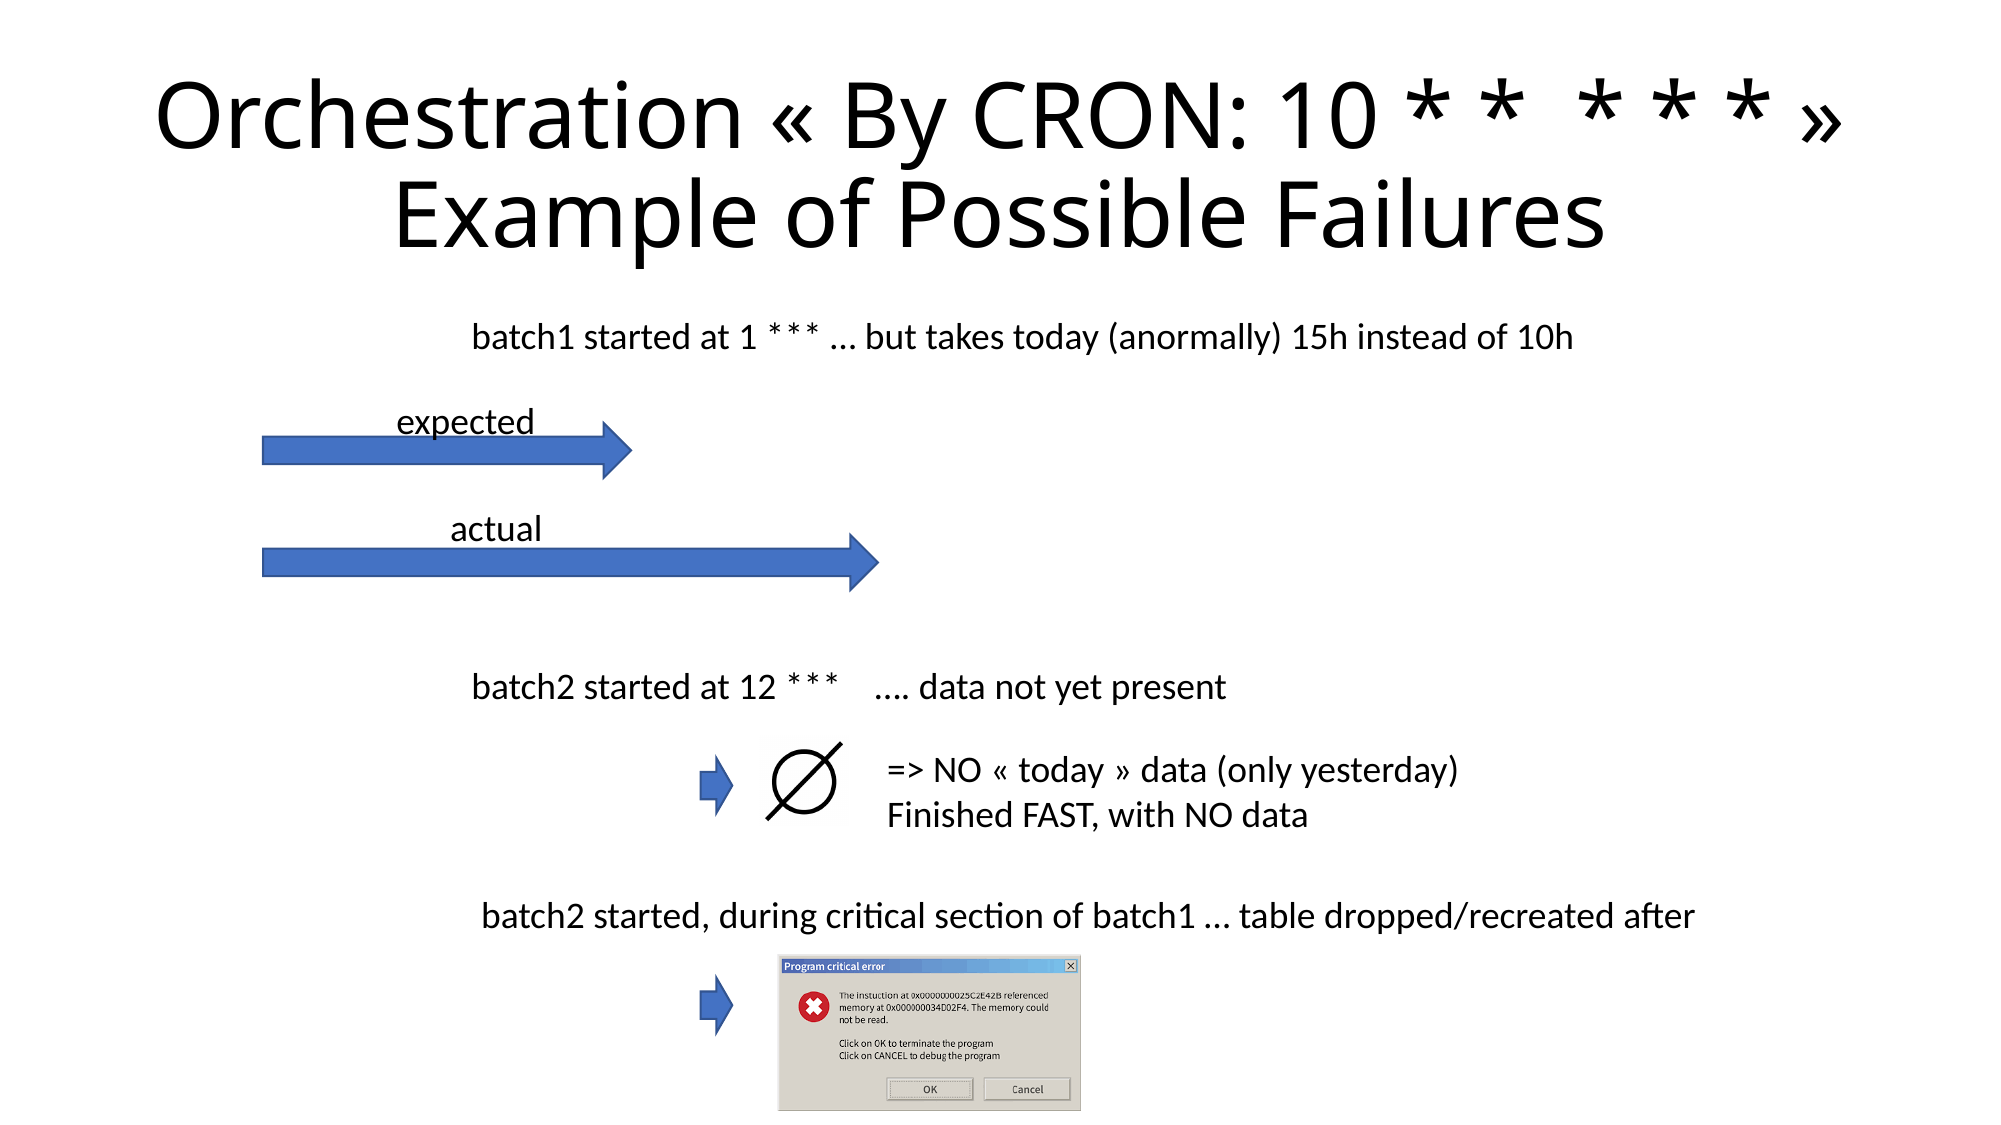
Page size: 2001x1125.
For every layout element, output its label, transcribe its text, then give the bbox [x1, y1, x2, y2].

text_box batch2 started, during critical section of batch1 … table dropped/recreated after [466, 883, 1873, 989]
text_box actual [435, 496, 558, 557]
text_box expected [381, 389, 551, 449]
text_box [261, 420, 633, 481]
text_box => NO « today » data (only yesterday) Finished FAST, with NO data [872, 737, 1475, 883]
picture [776, 954, 1081, 1111]
title Orchestration « By CRON: 10 * * * * * » Example of Possible Failures [137, 59, 1863, 278]
text_box [699, 989, 734, 1037]
text_box batch2 started at 12 *** …. data not yet present [456, 654, 1863, 760]
text_box [262, 532, 880, 593]
text_box [699, 754, 734, 817]
text_box batch1 started at 1 *** … but takes today (anormally) 15h instead of 10h [456, 304, 1863, 410]
picture [758, 735, 849, 826]
